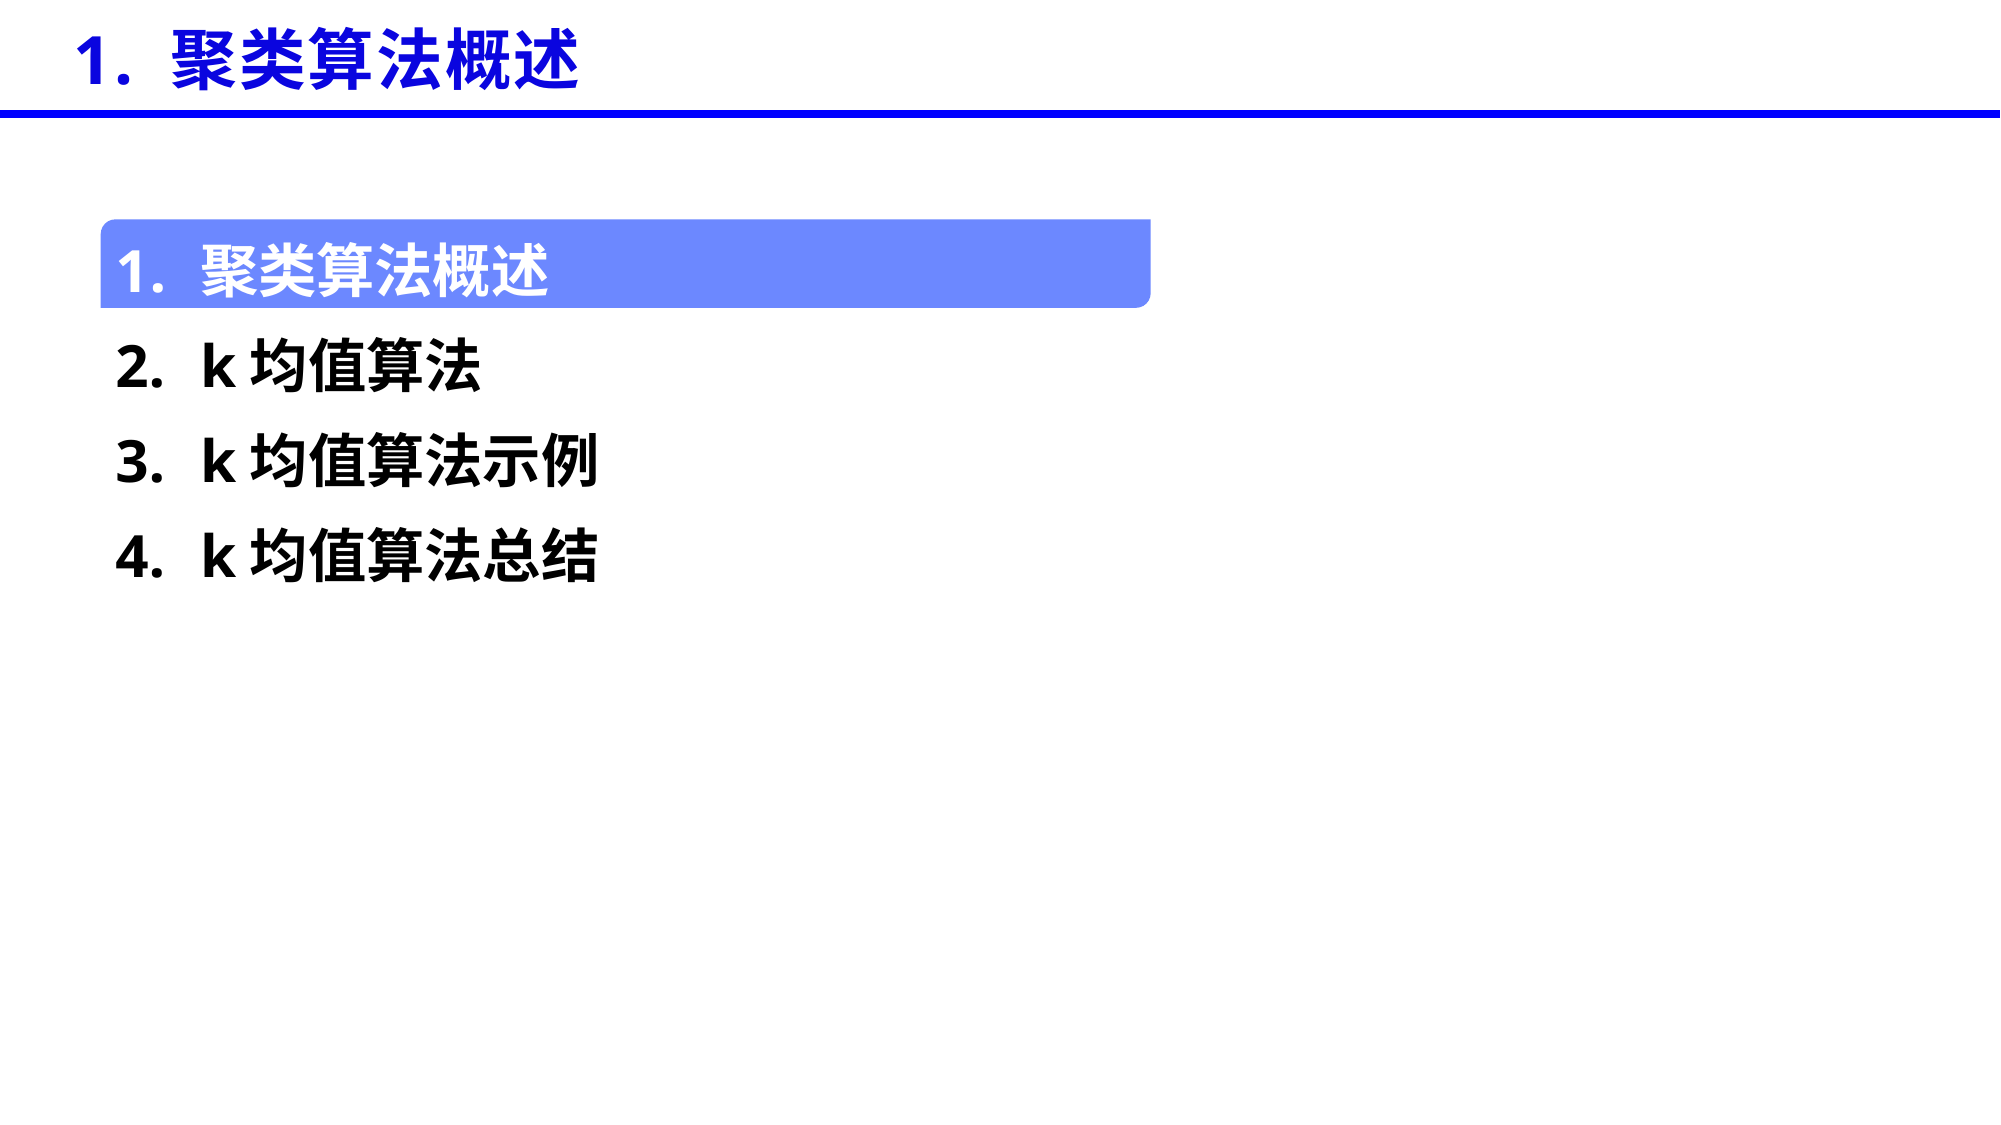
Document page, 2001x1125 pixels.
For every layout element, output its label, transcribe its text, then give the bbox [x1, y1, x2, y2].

text_box 1. 聚类算法概述 [59, 10, 1308, 106]
text_box 聚类算法概述 k均值算法 k均值算法示例 k均值算法总结 [100, 226, 1955, 597]
text_box [101, 218, 1152, 226]
